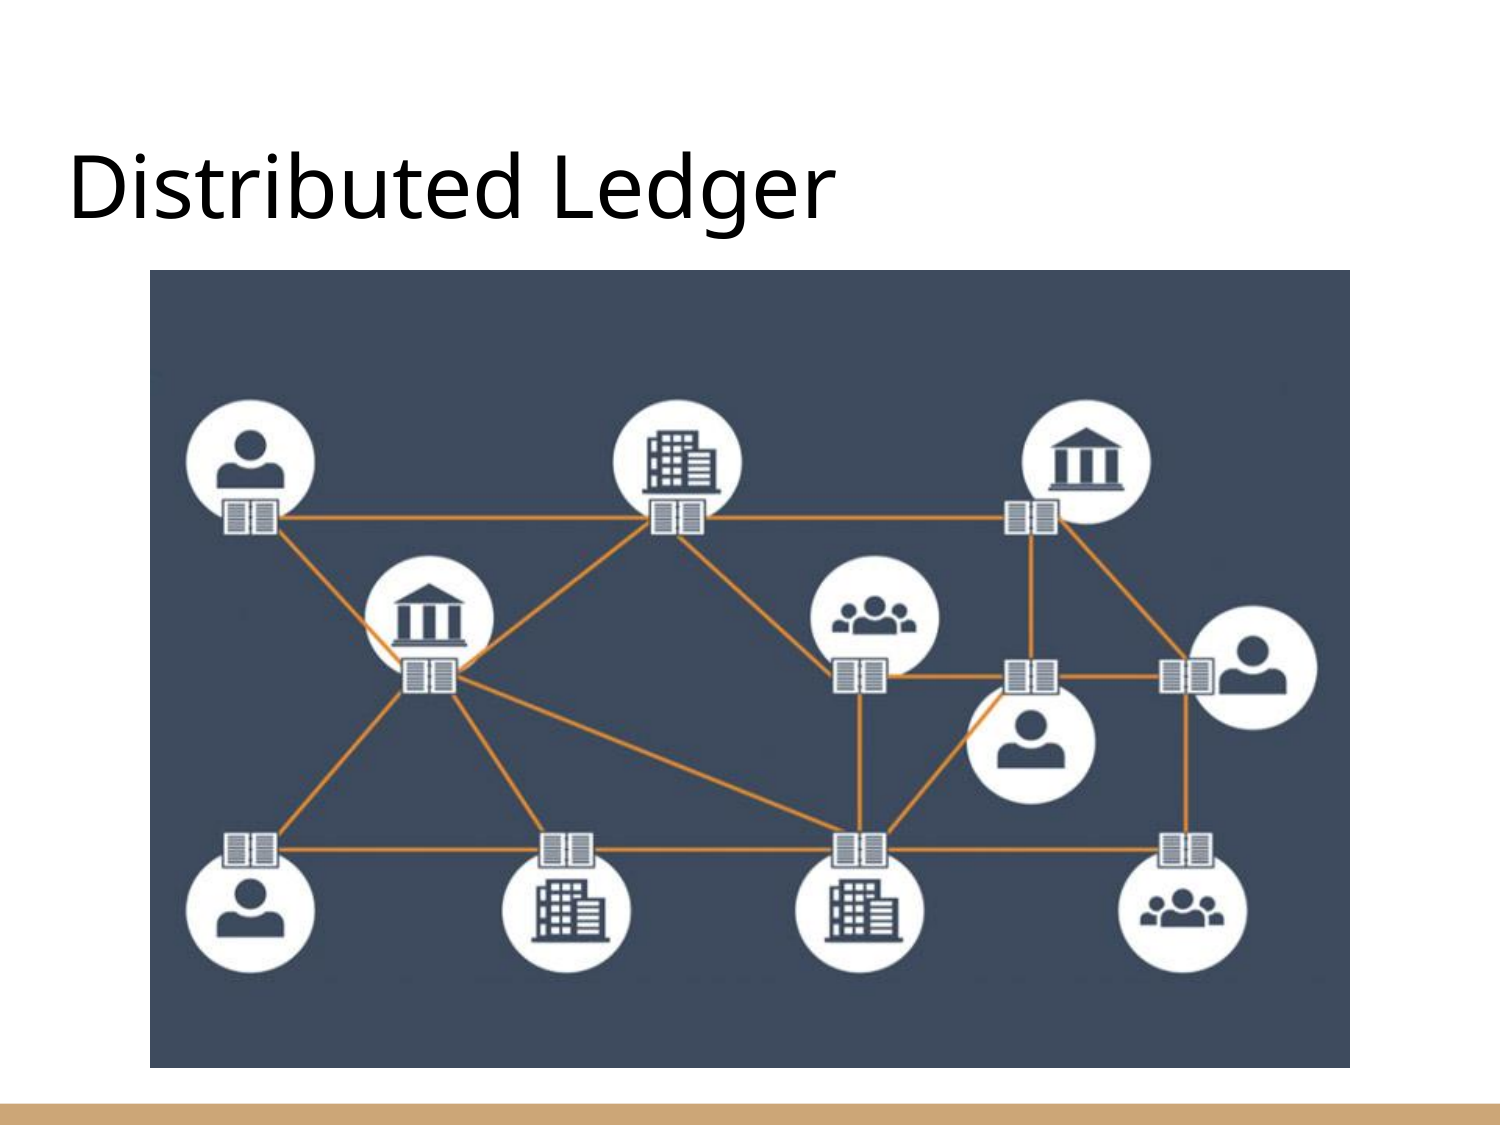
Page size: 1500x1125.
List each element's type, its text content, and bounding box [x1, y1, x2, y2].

picture [149, 269, 1351, 1068]
title Distributed Ledger [51, 69, 1449, 251]
